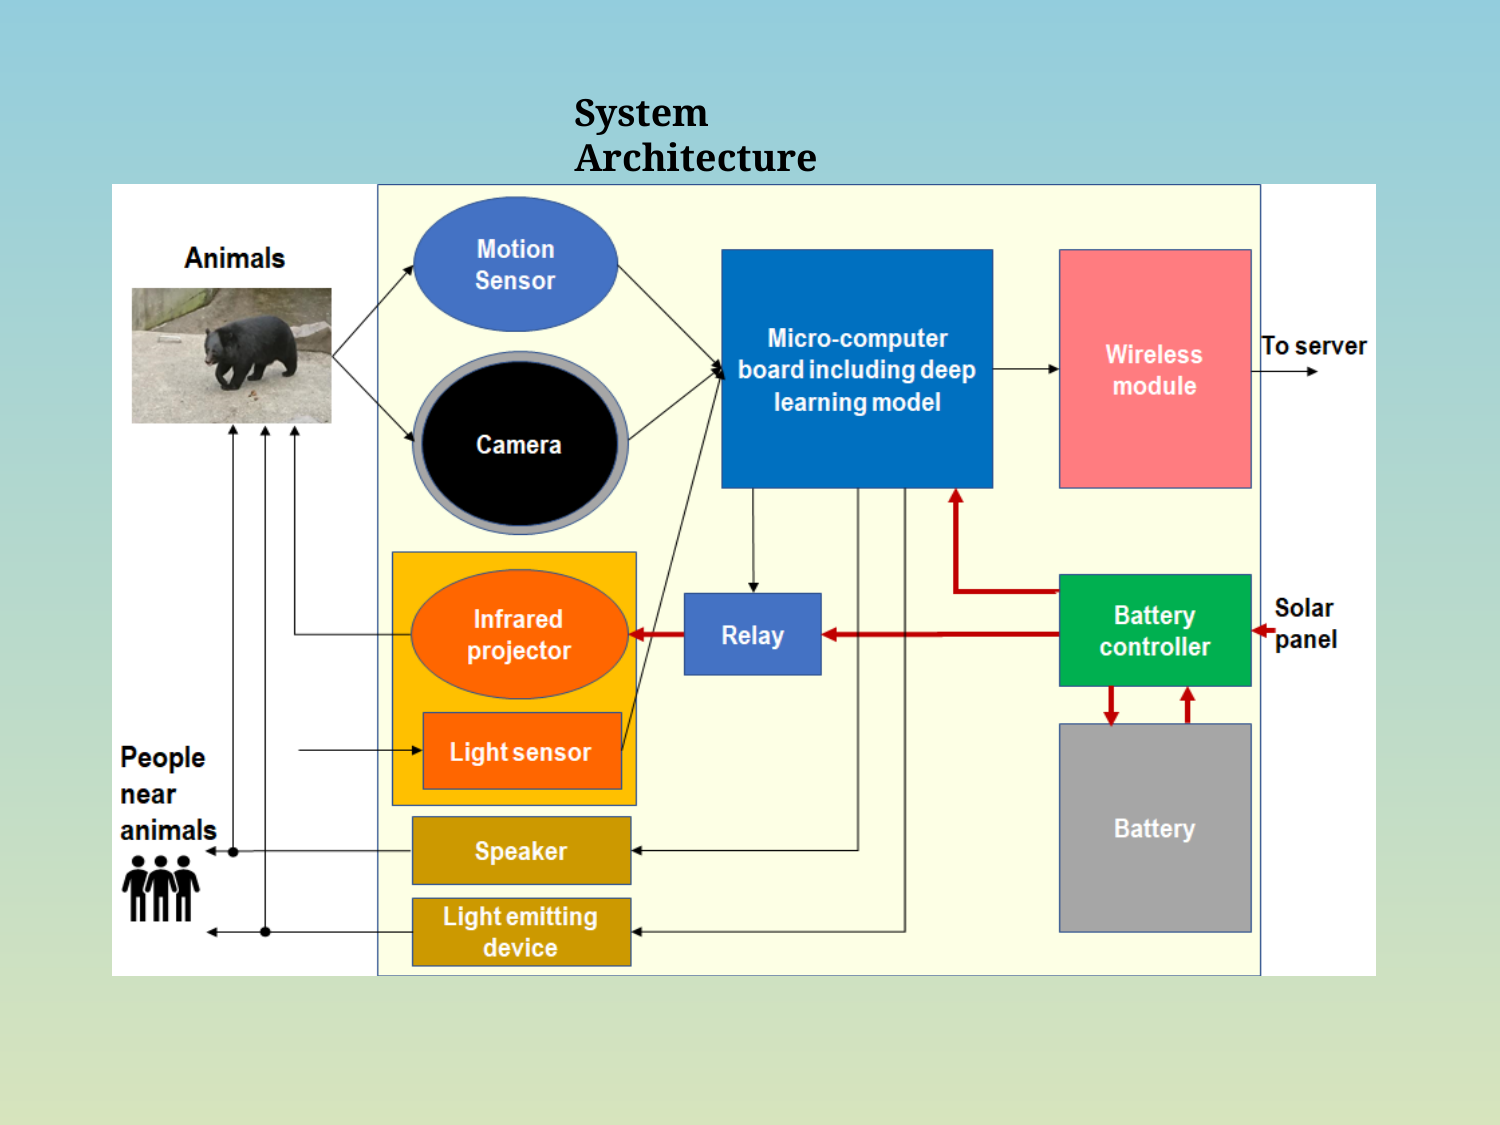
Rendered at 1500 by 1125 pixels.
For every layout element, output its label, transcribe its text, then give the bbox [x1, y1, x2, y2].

text_box System Architecture [559, 81, 941, 182]
picture [111, 184, 1377, 977]
